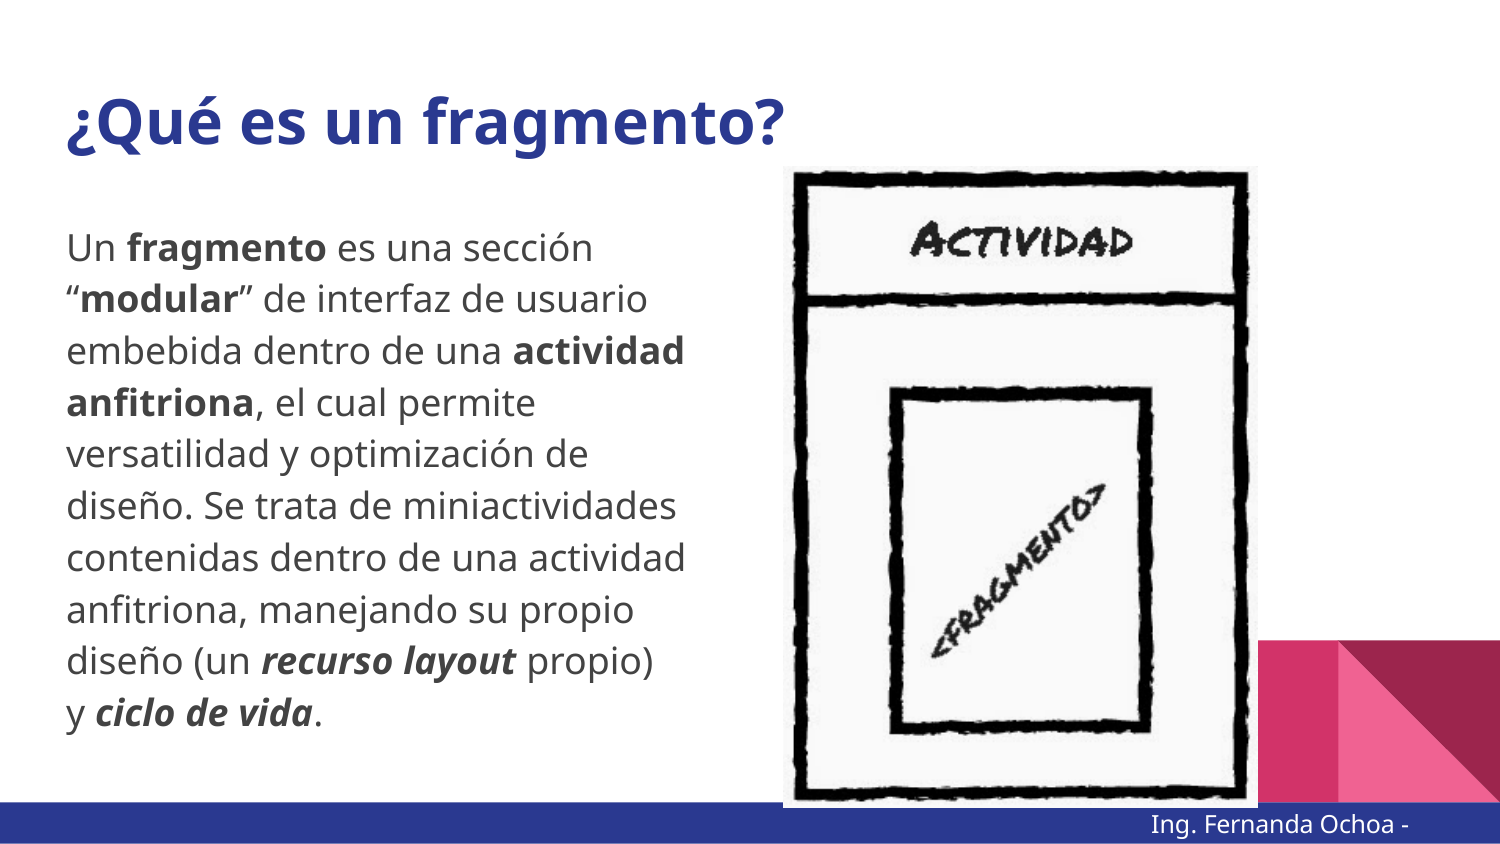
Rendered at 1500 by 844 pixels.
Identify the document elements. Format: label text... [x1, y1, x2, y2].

text_box Ing. Fernanda Ochoa - @imonsh [1148, 808, 1500, 844]
title ¿Qué es un fragmento? [51, 67, 1449, 167]
list Un fragmento es una sección “modular” de interfaz de usuario embebida dentro de una actividad anfitriona, el cual permite versatilidad y optimización de diseño. Se trata de miniactividades contenidas dentro de una actividad anfitriona, manejando su propio diseño (un recurso layout propio) y ciclo de vida. [51, 201, 724, 750]
picture [783, 166, 1258, 808]
